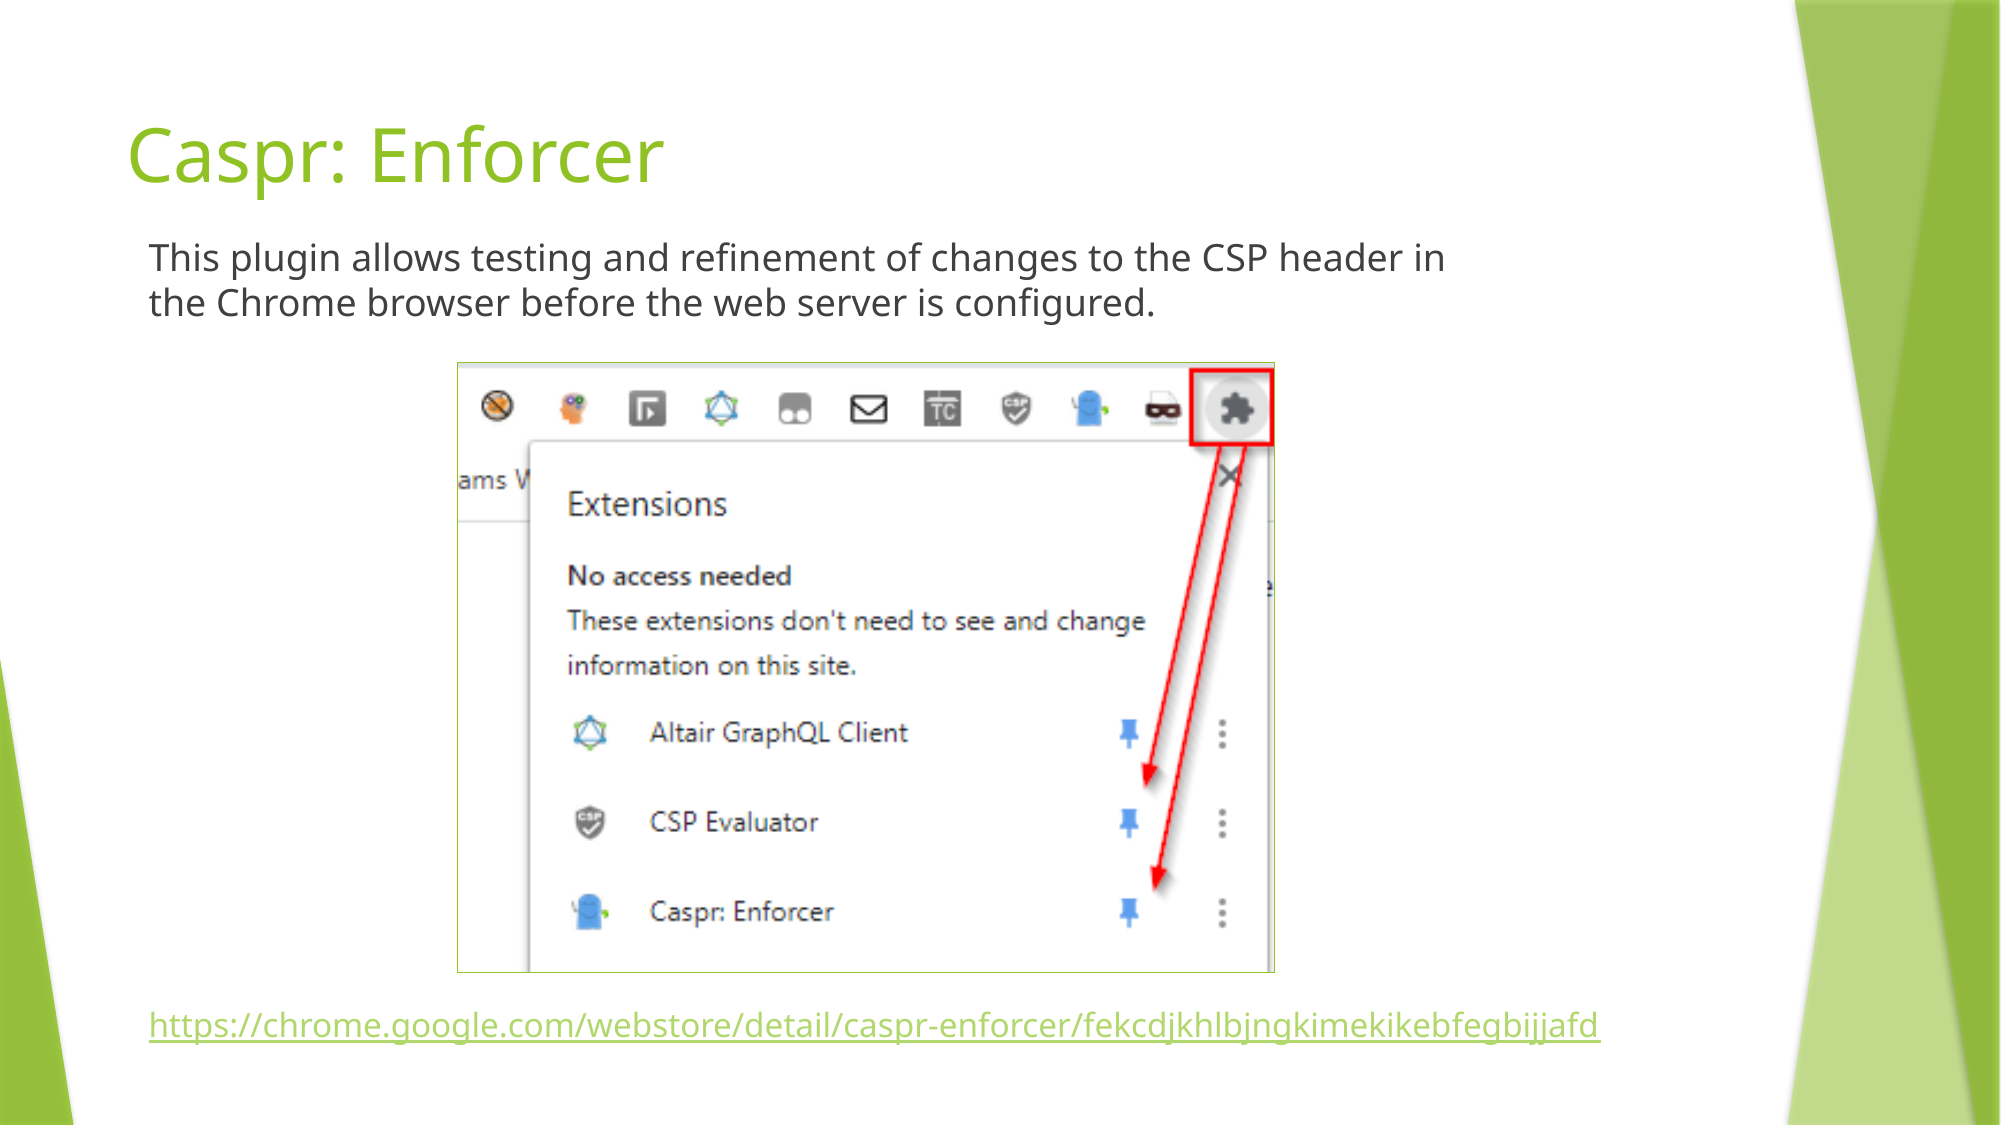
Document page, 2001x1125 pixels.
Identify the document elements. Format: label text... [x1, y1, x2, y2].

title Caspr: Enforcer [111, 99, 1522, 317]
list https://chrome.google.com/webstore/detail/caspr-enforcer/fekcdjkhlbjngkimekikebfegbijjafd [133, 997, 1817, 1070]
text_box This plugin allows testing and refinement of changes to the CSP header in the Chrome browser before the web server is configured. [133, 226, 1509, 390]
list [457, 362, 1275, 974]
